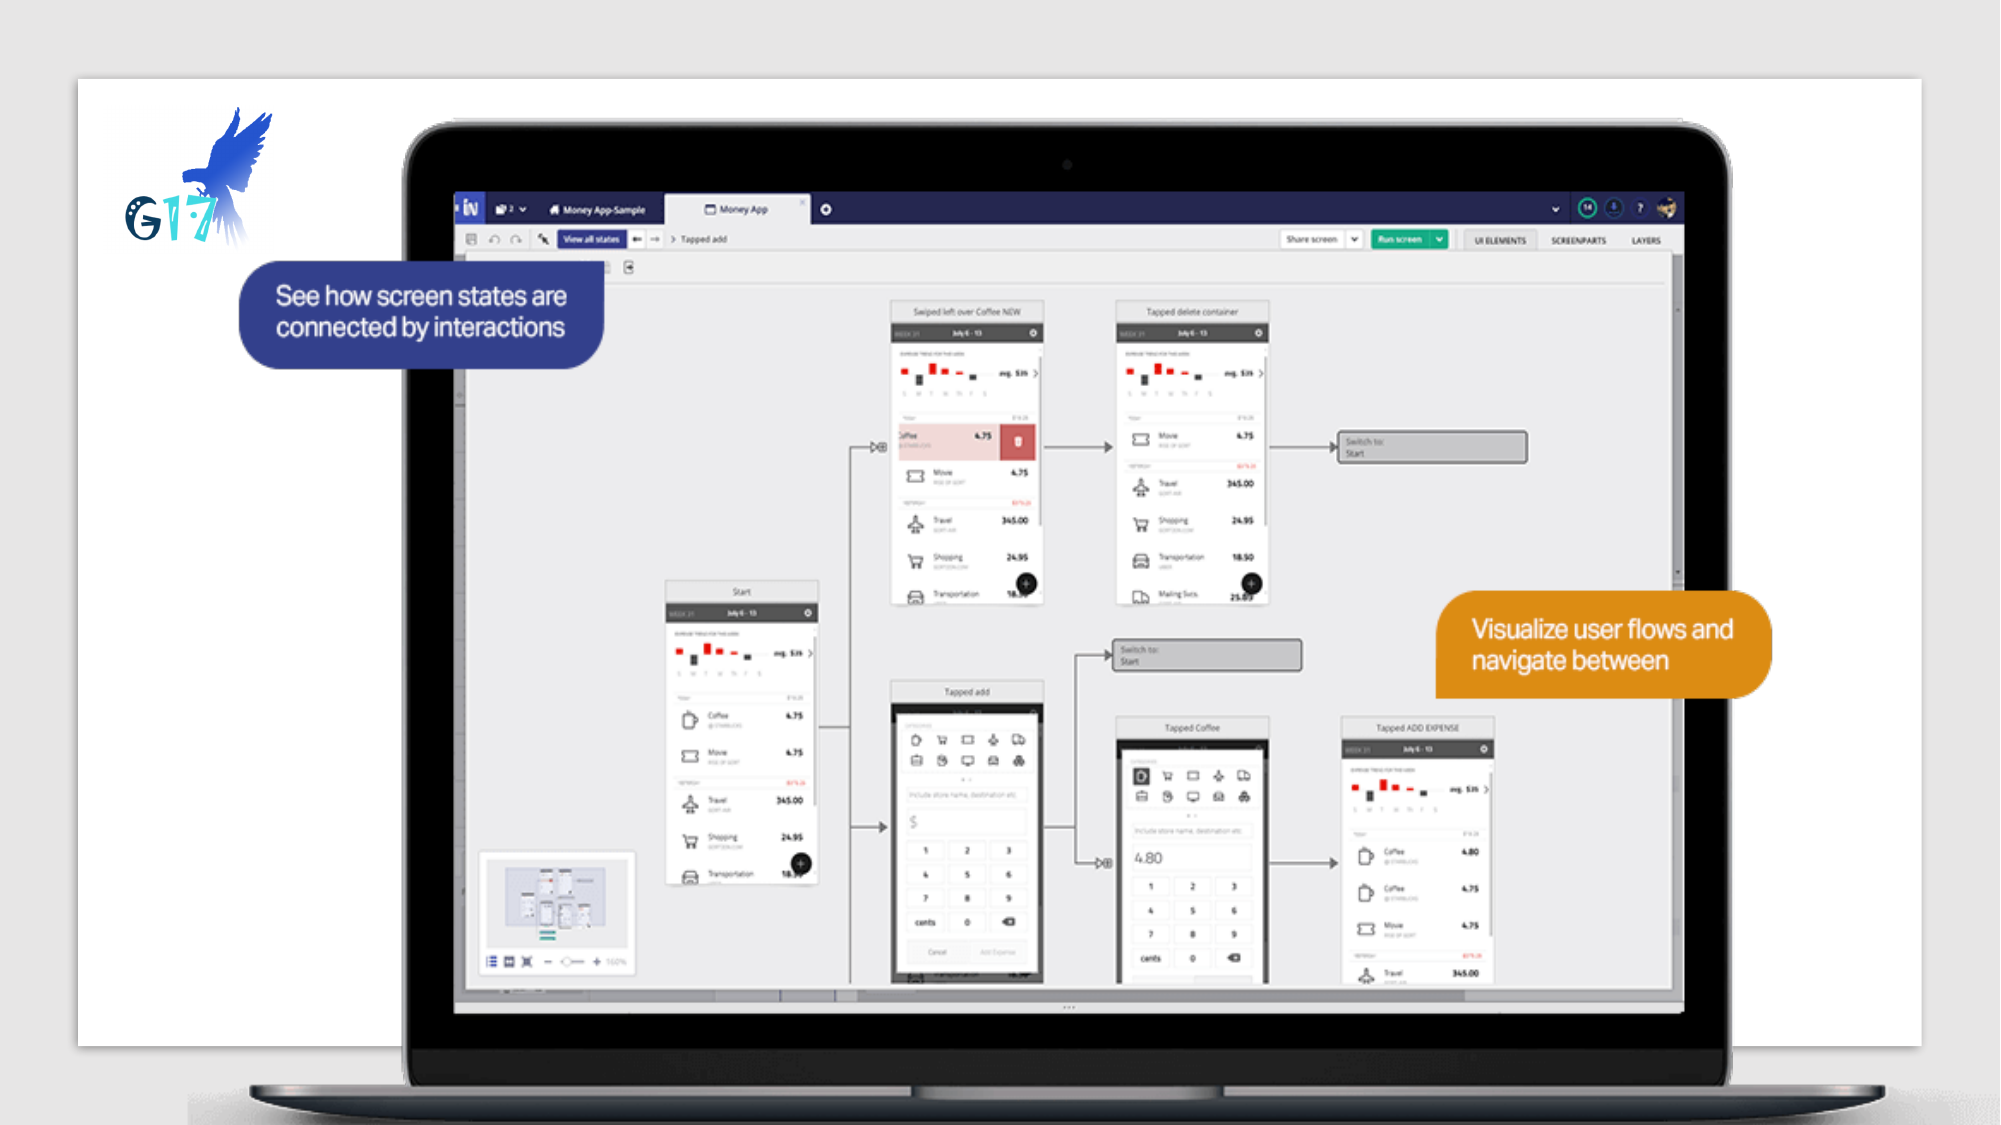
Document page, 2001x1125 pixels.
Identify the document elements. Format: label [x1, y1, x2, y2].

text_box [77, 78, 1923, 1047]
text_box [0, 0, 2000, 1125]
picture [103, 104, 2000, 1125]
